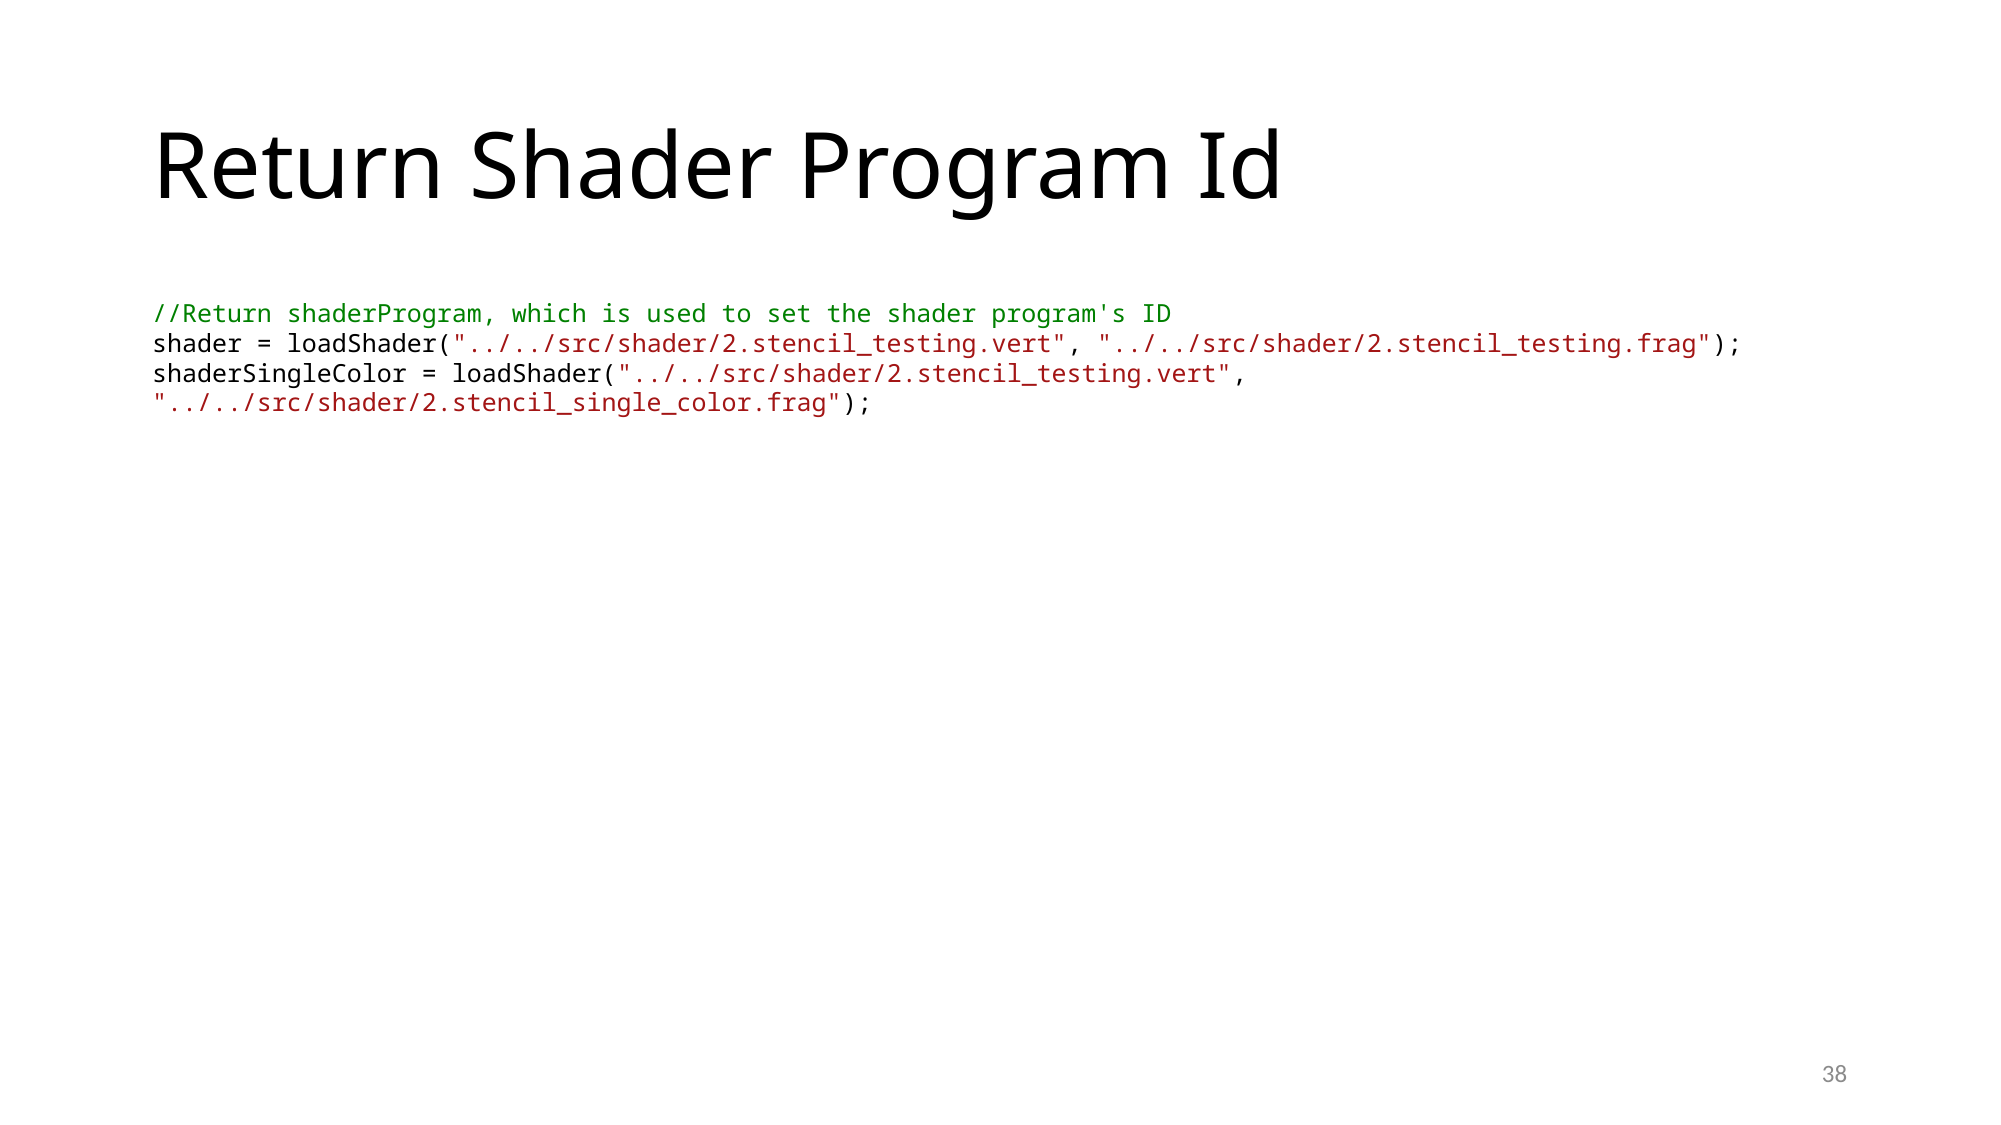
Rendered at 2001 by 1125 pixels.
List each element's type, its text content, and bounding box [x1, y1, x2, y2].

text_box //Return shaderProgram, which is used to set the shader program's ID shader = loadShader("../../src/shader/2.stencil_testing.vert", "../../src/shader/2.stencil_testing.frag"); shaderSingleColor = loadShader("../../src/shader/2.stencil_testing.vert", "../../src/shader/2.stencil_single_color.frag"); [137, 289, 1898, 425]
slide_number 38 [1412, 1042, 1863, 1103]
title Return Shader Program Id [137, 59, 1863, 278]
